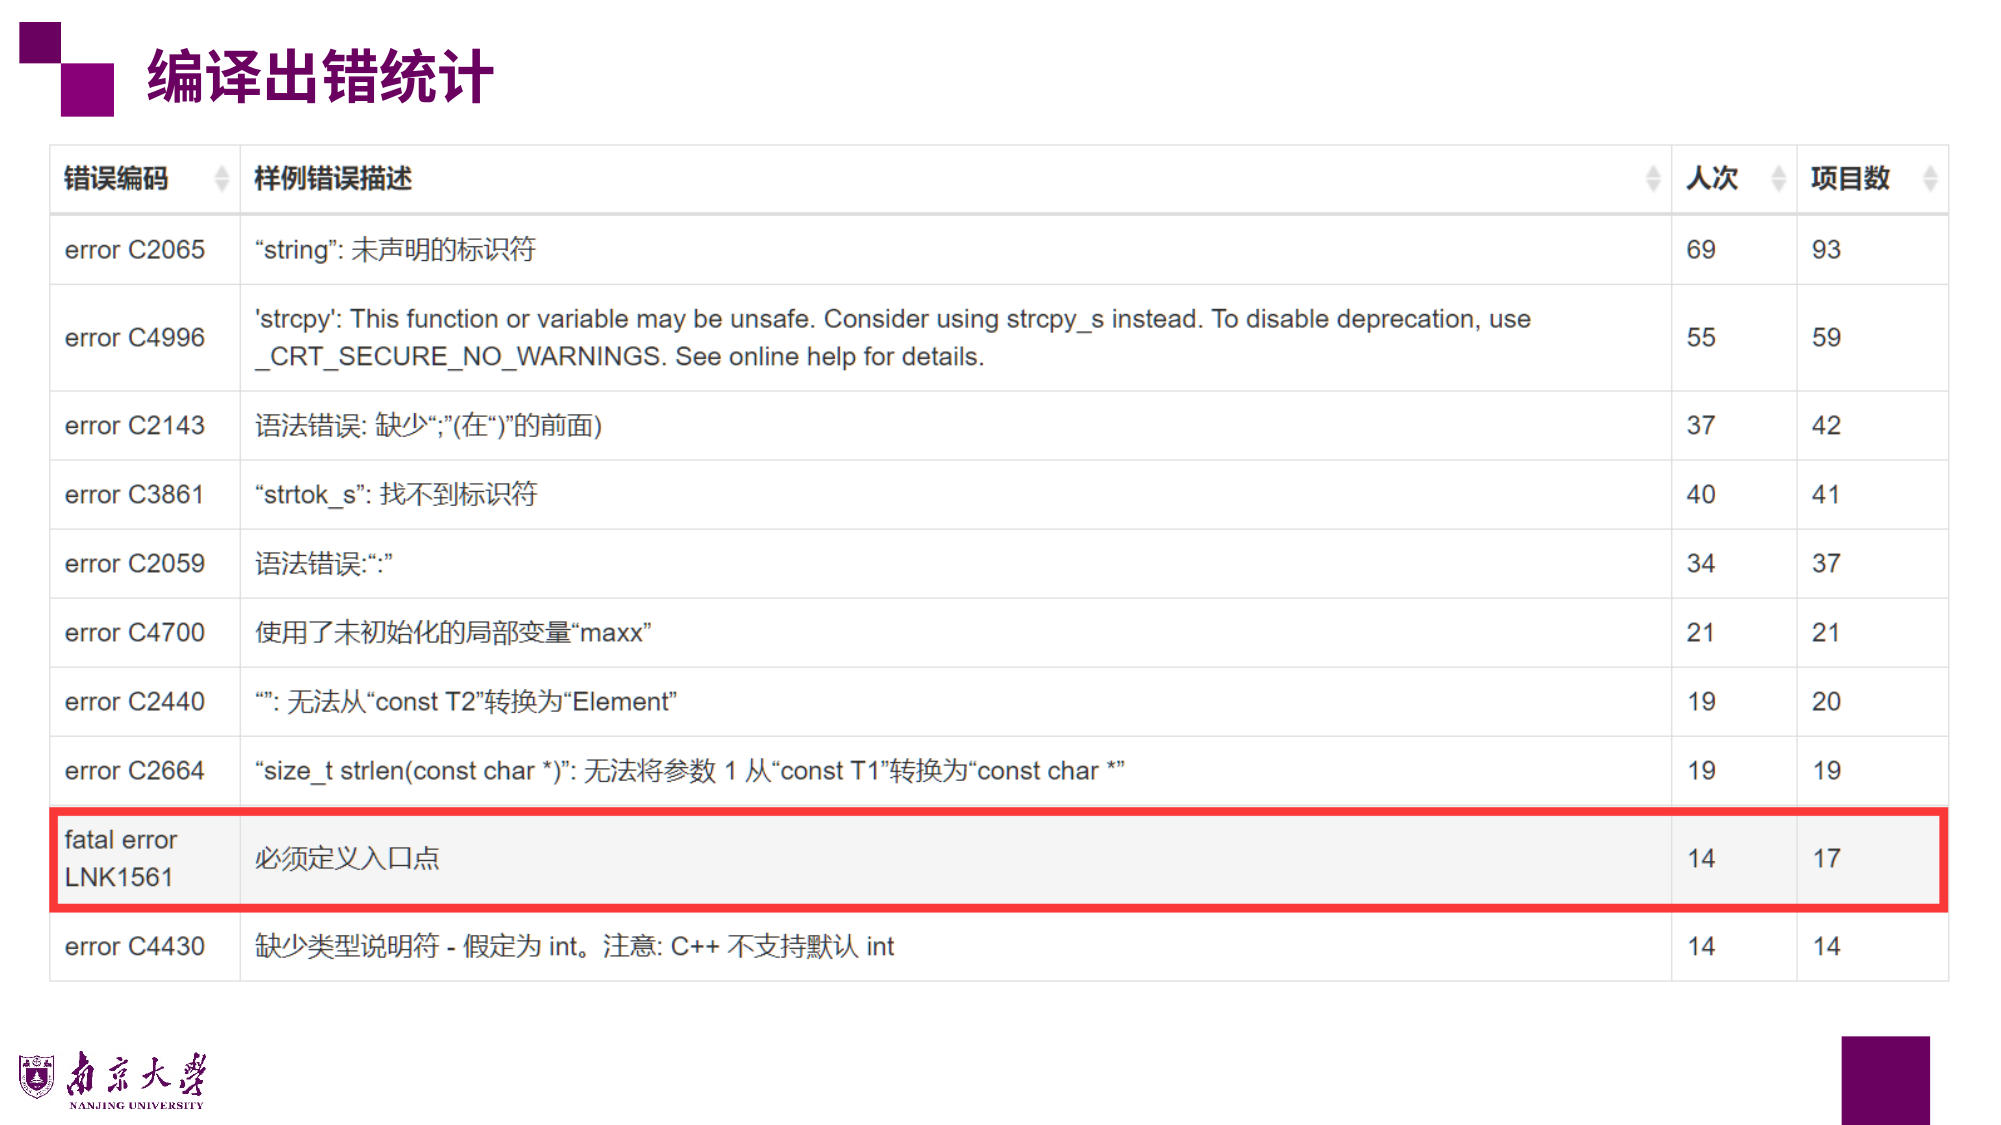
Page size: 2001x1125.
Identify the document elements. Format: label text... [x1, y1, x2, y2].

text_box 编译出错统计 [131, 33, 1465, 119]
picture [19, 1051, 206, 1111]
picture [43, 142, 1957, 983]
